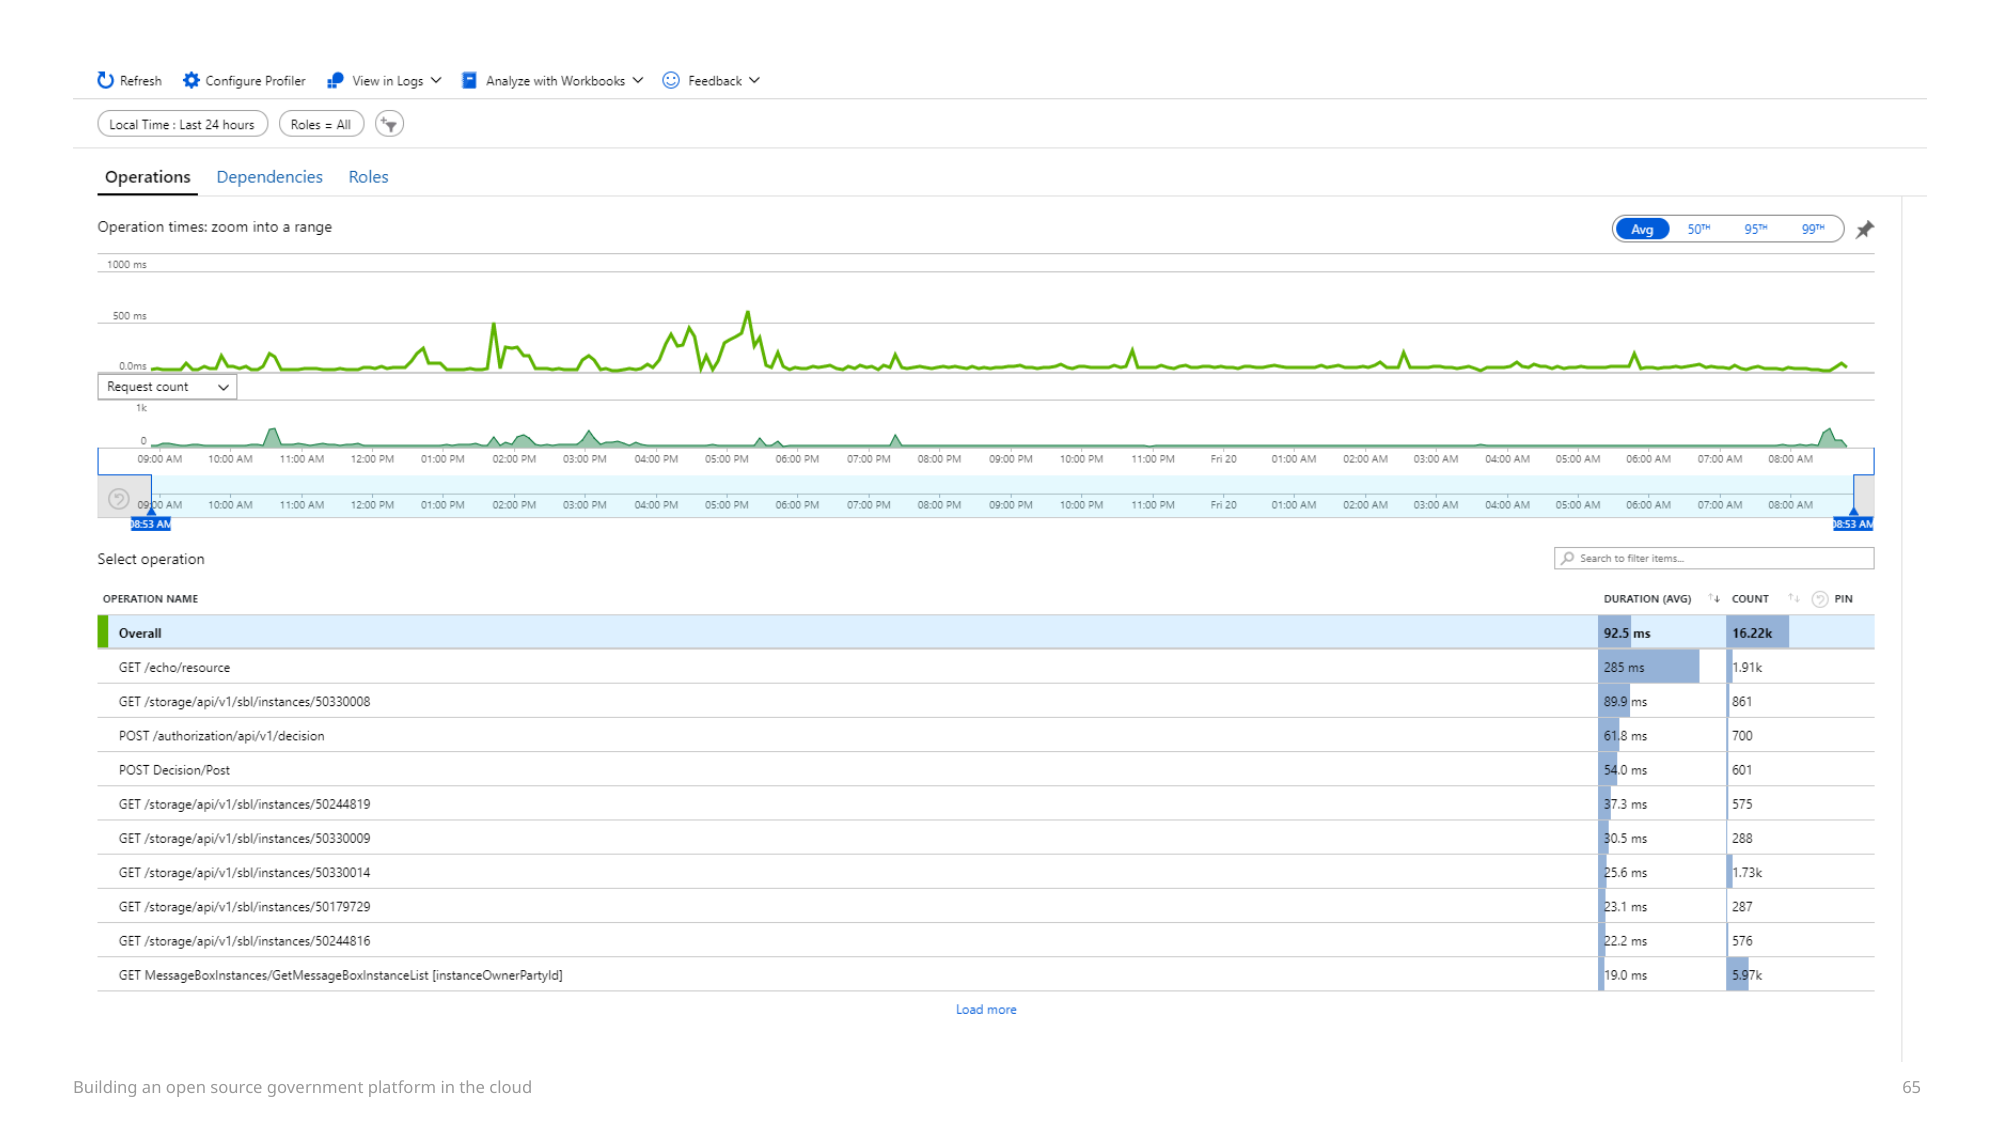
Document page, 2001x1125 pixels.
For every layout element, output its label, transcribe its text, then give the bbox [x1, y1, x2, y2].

picture [73, 63, 1927, 1062]
footer Building an open source government platform in the cloud [73, 1069, 577, 1104]
slide_number 65 [1887, 1069, 1951, 1104]
